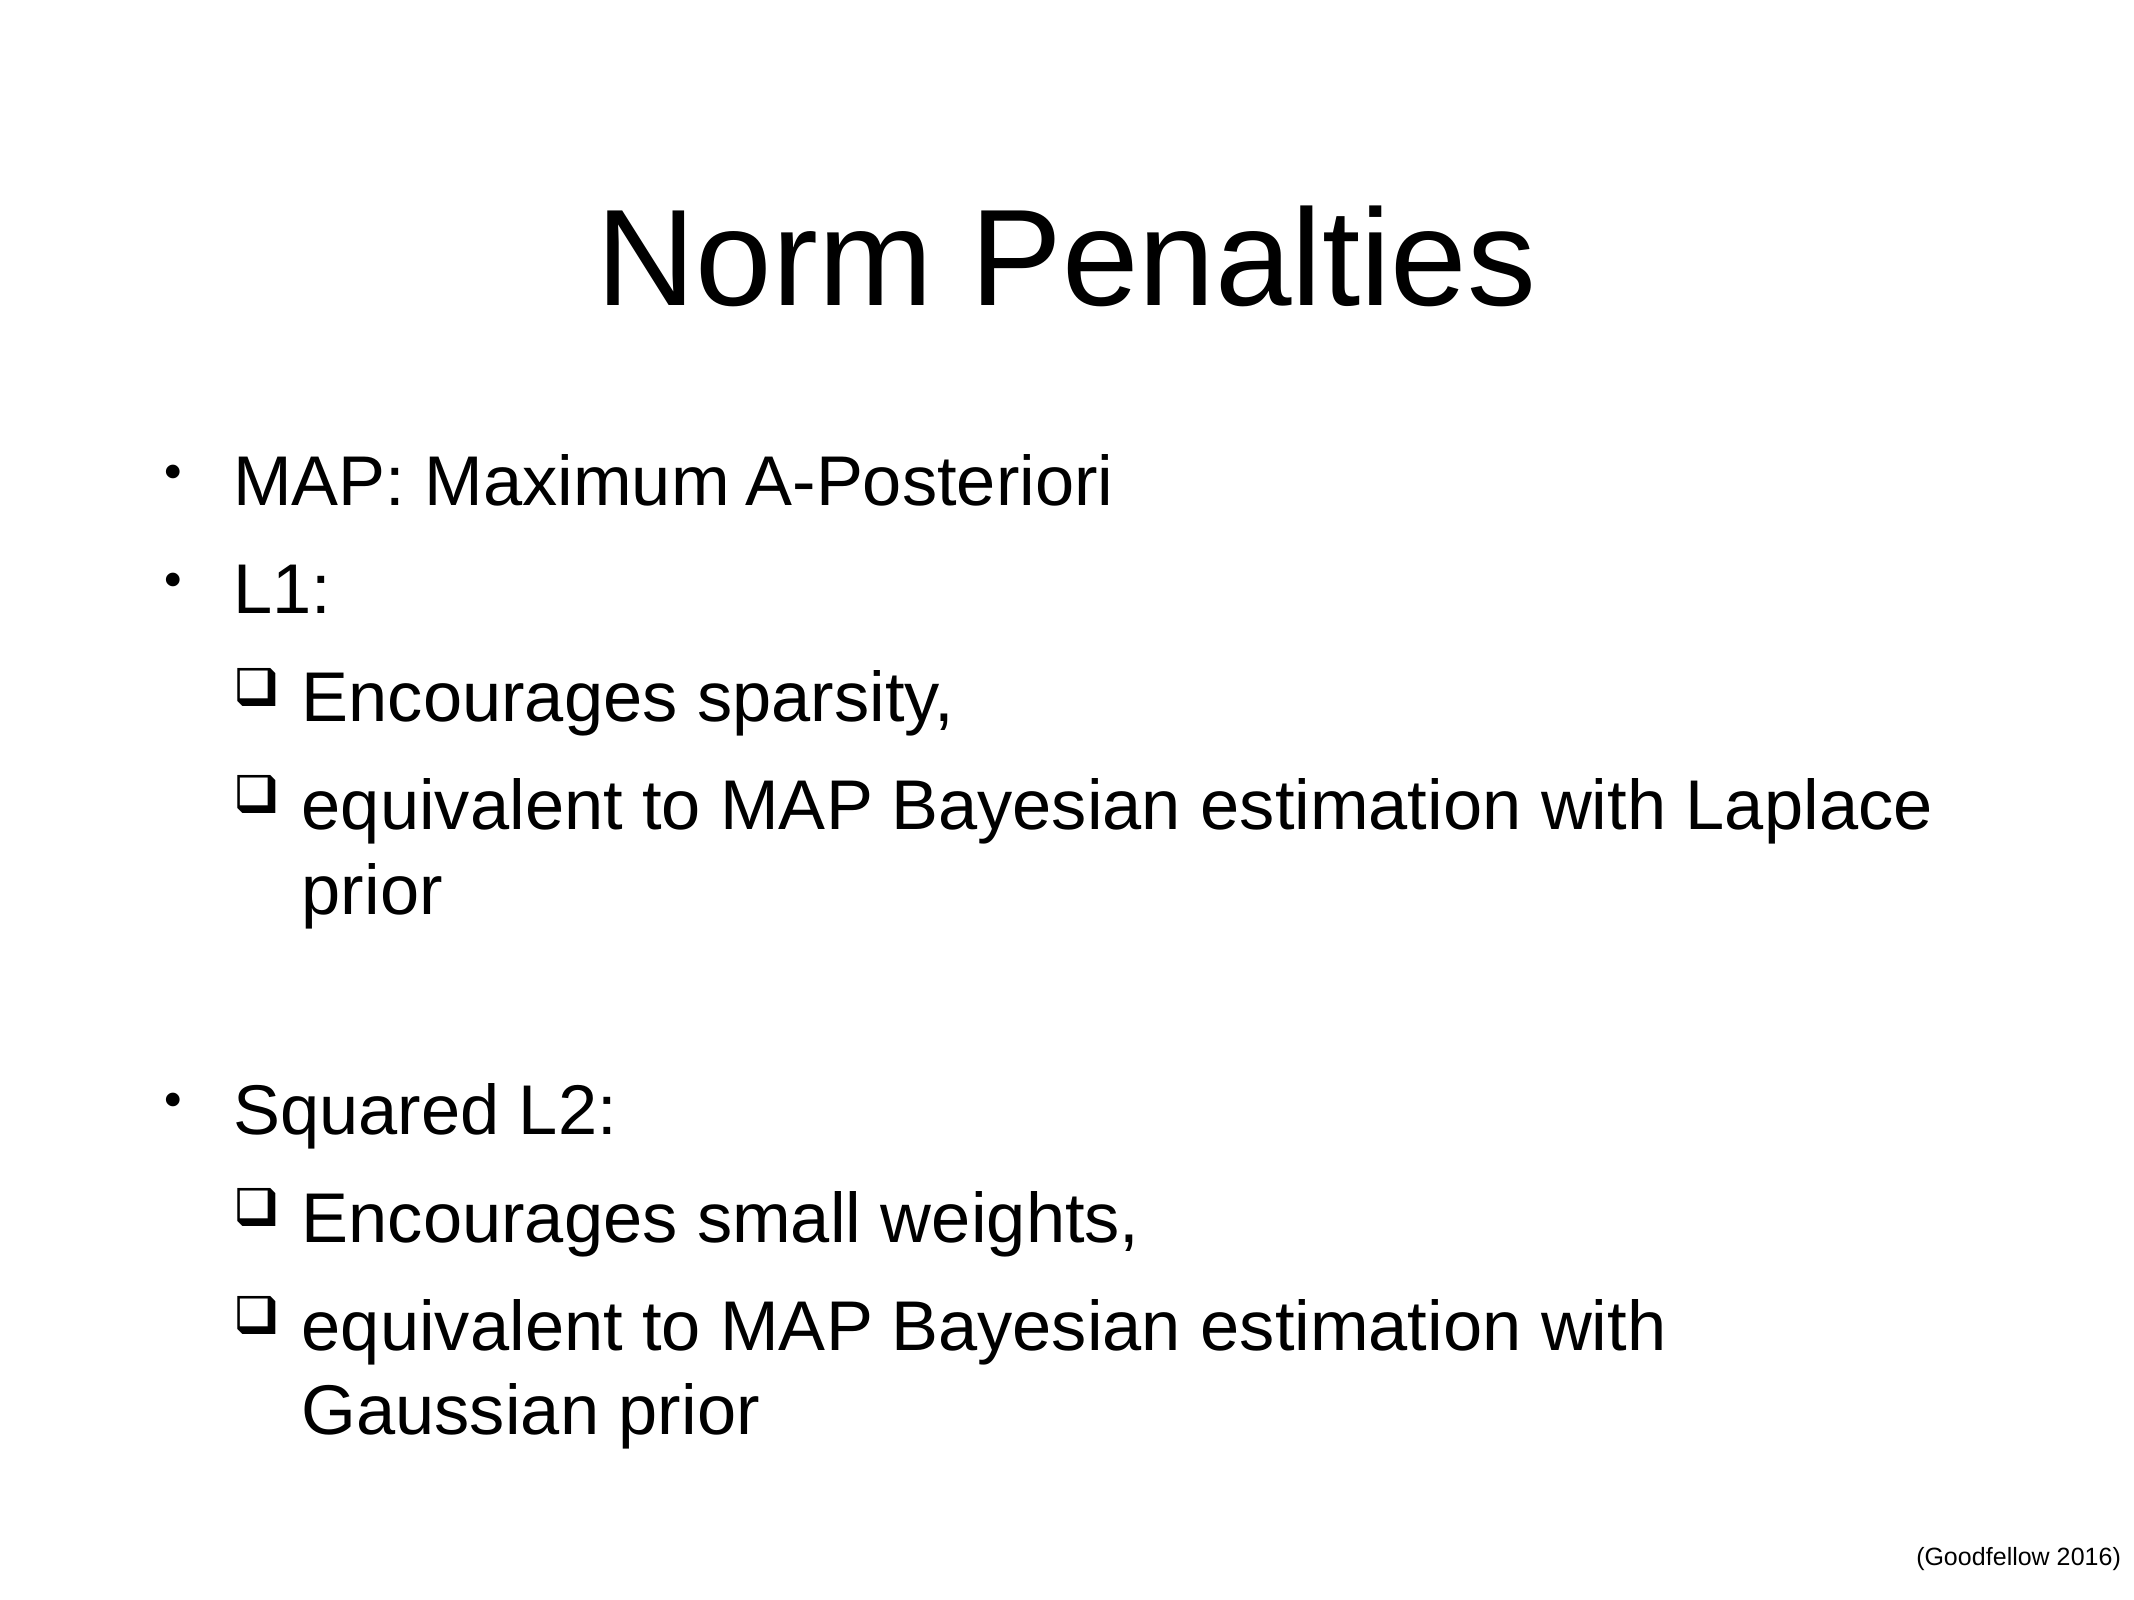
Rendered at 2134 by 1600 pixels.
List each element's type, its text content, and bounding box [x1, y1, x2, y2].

title Norm Penalties [155, 72, 1978, 426]
list MAP: Maximum A-Posteriori L1: Encourages sparsity, equivalent to MAP Bayesian estimation with Laplace prior Squared L2: Encourages small weights, equivalent to MAP Bayesian estimation with Gaussian prior [155, 426, 1978, 1459]
